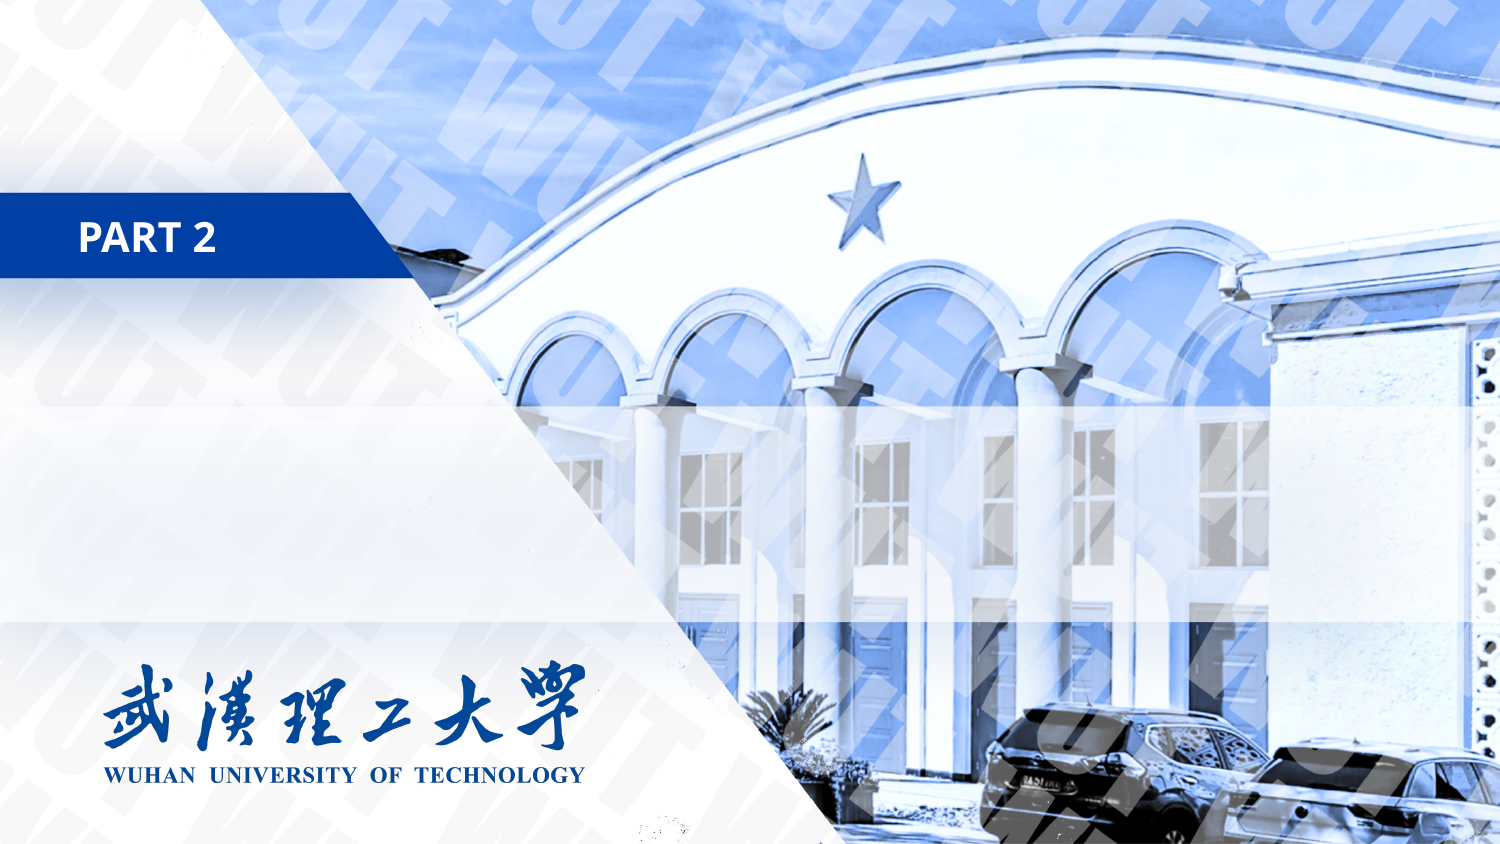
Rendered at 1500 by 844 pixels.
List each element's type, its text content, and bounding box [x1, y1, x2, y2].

picture [0, 623, 1500, 844]
picture [0, 0, 1500, 406]
text_box PART 2 [0, 191, 415, 280]
